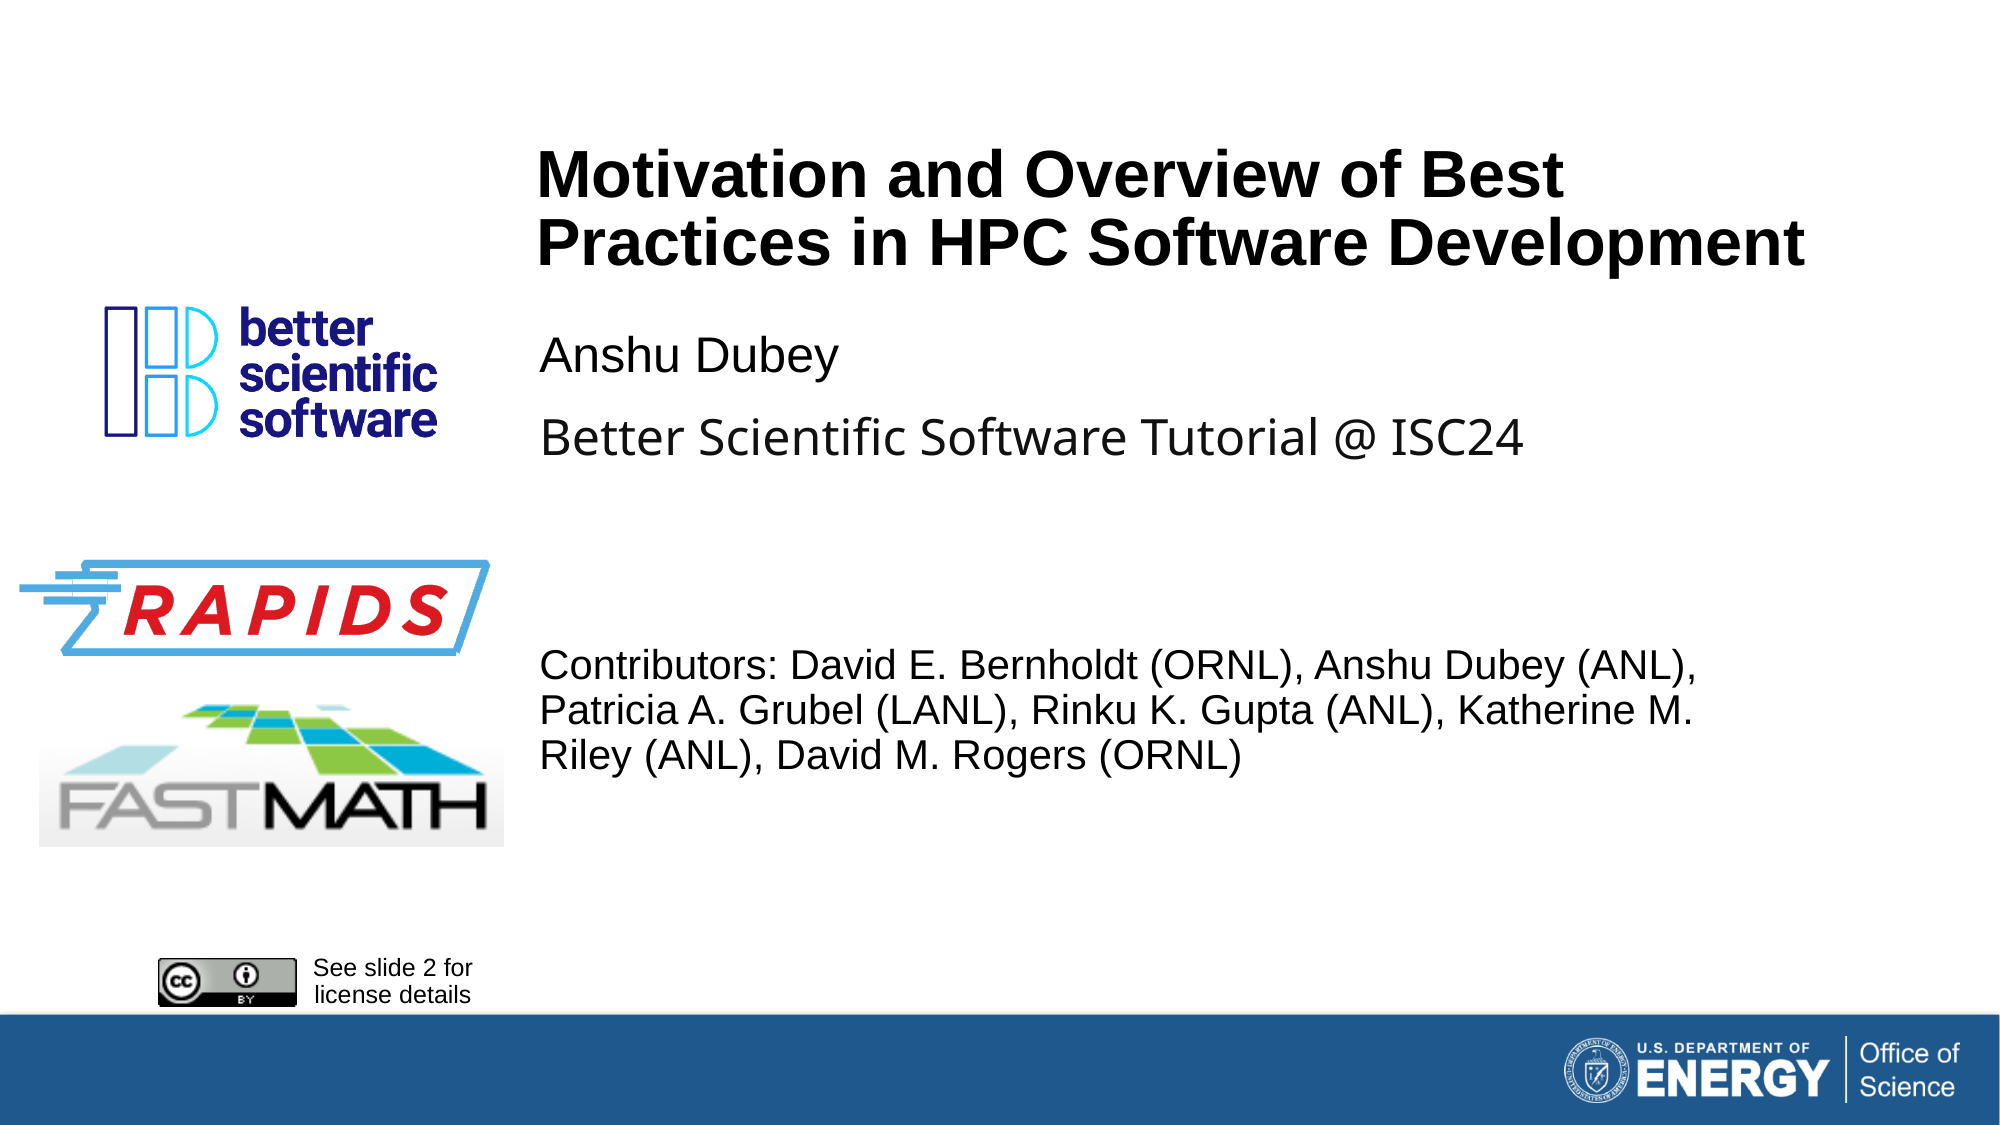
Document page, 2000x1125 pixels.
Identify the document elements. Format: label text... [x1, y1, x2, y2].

picture [158, 958, 297, 1007]
picture [1564, 1036, 1960, 1103]
subtitle Anshu Dubey Better Scientific Software Tutorial @ ISC24 Contributors: David E. Bernholdt (ORNL), Anshu Dubey (ANL), Patricia A. Grubel (LANL), Rinku K. Gupta (ANL), Katherine M. Riley (ANL), David M. Rogers (ORNL) [521, 321, 1797, 791]
picture [39, 682, 504, 847]
picture [98, 297, 445, 446]
picture [12, 548, 495, 661]
text_box Motivation and Overview of Best Practices in HPC Software Development [521, 117, 1882, 287]
